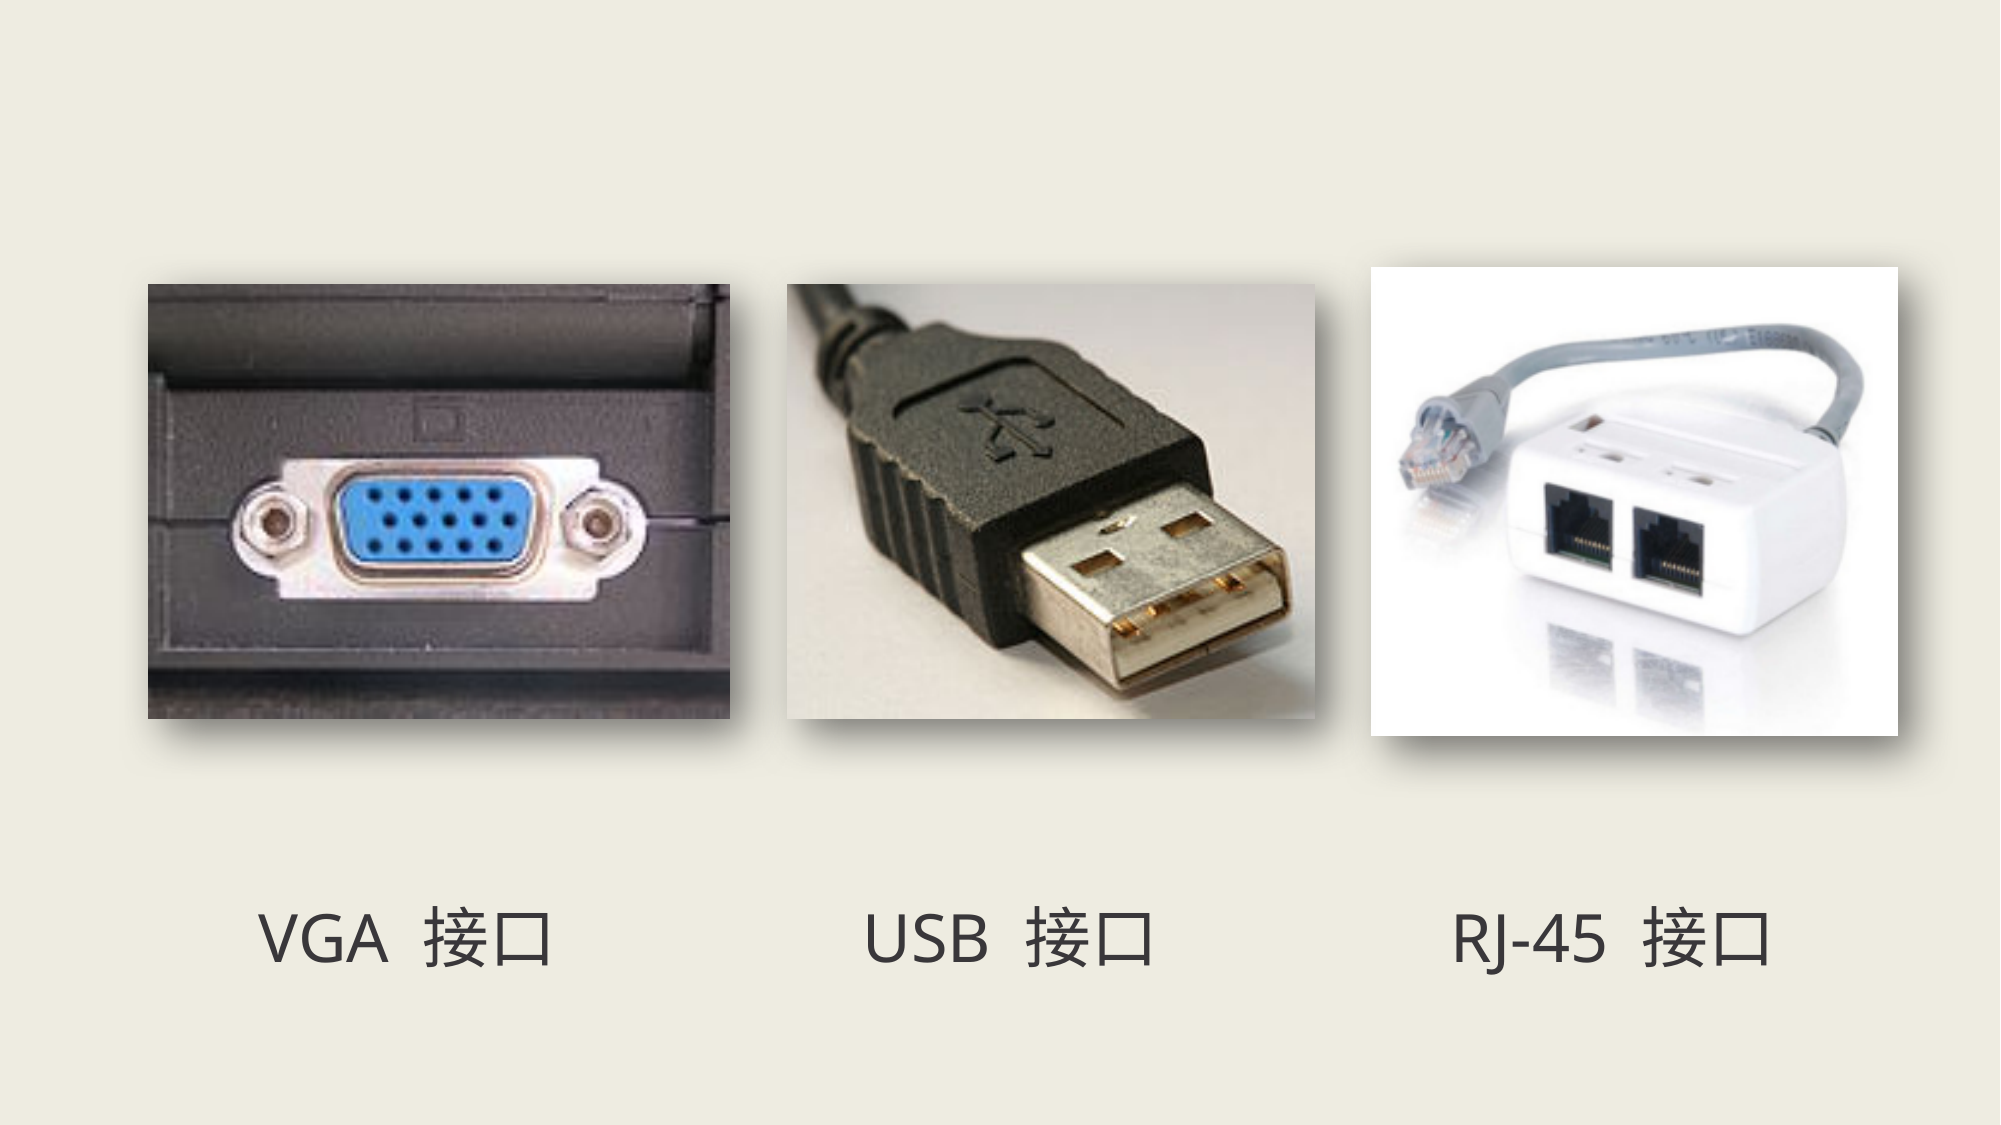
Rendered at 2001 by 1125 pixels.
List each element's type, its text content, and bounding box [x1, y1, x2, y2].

text_box RJ-45 接口 [1436, 888, 1851, 983]
text_box VGA 接口 [244, 888, 651, 983]
picture [148, 284, 730, 720]
picture [787, 284, 1316, 720]
text_box USB 接口 [847, 888, 1272, 983]
picture [1371, 266, 1898, 737]
